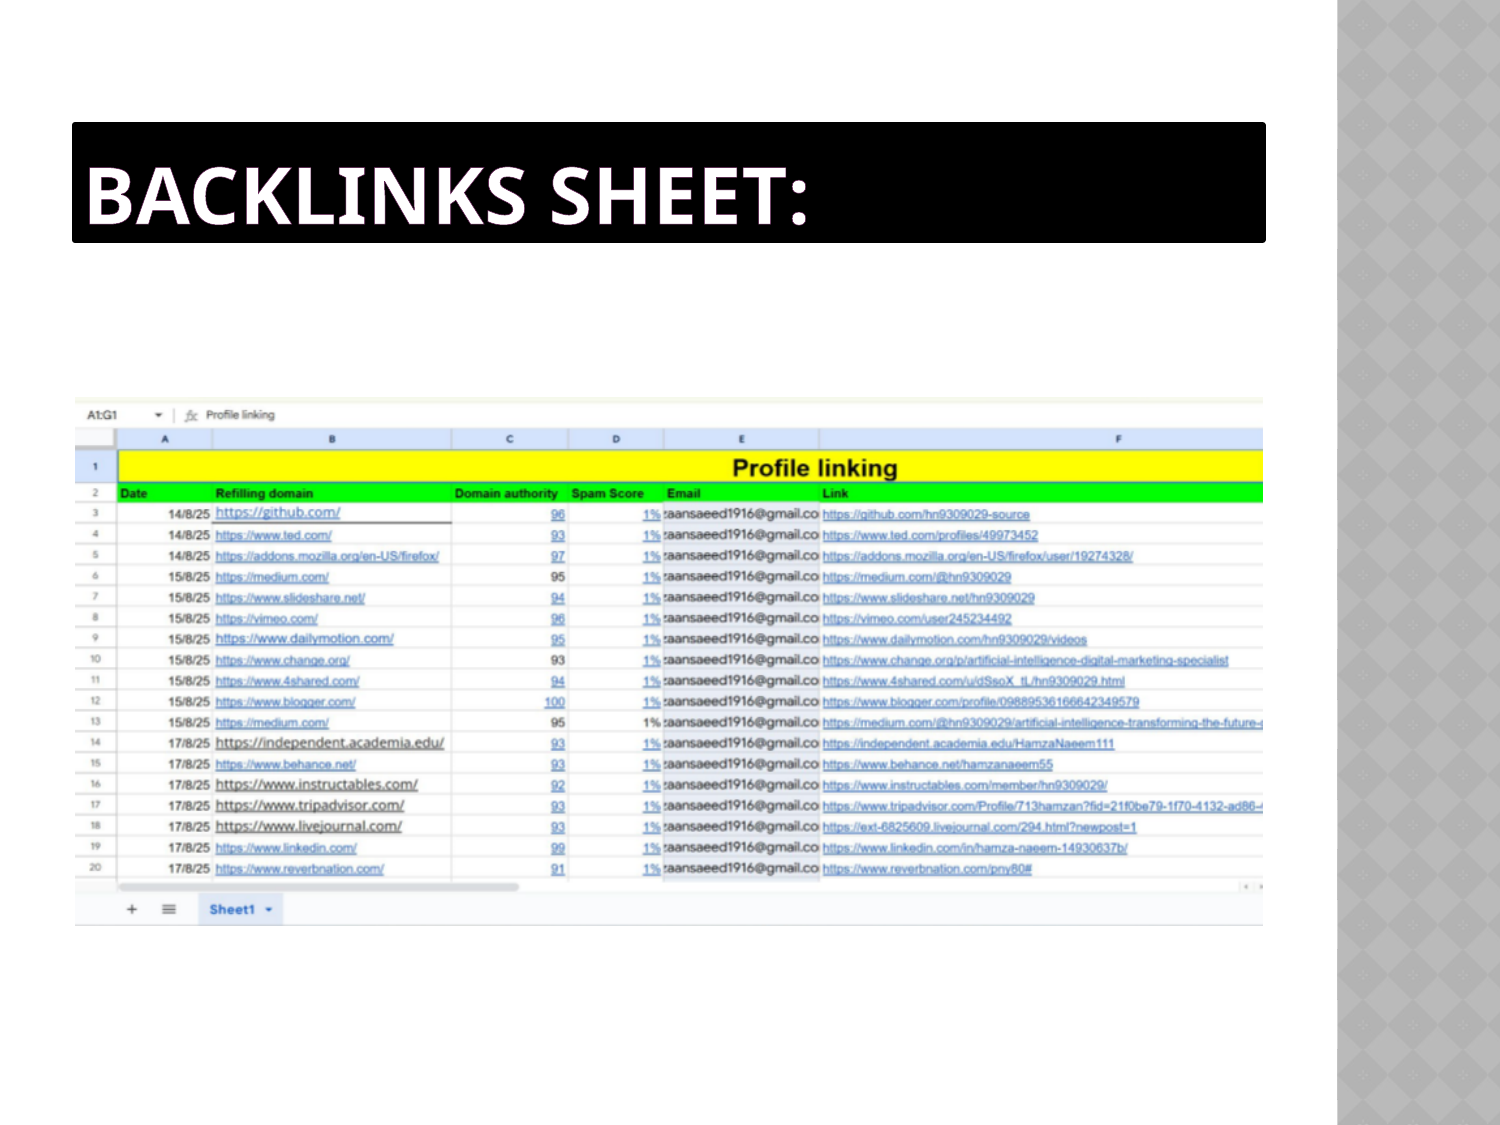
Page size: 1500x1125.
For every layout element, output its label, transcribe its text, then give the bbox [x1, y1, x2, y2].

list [74, 397, 1263, 926]
title BACKLINKS SHEET: [72, 122, 1266, 243]
